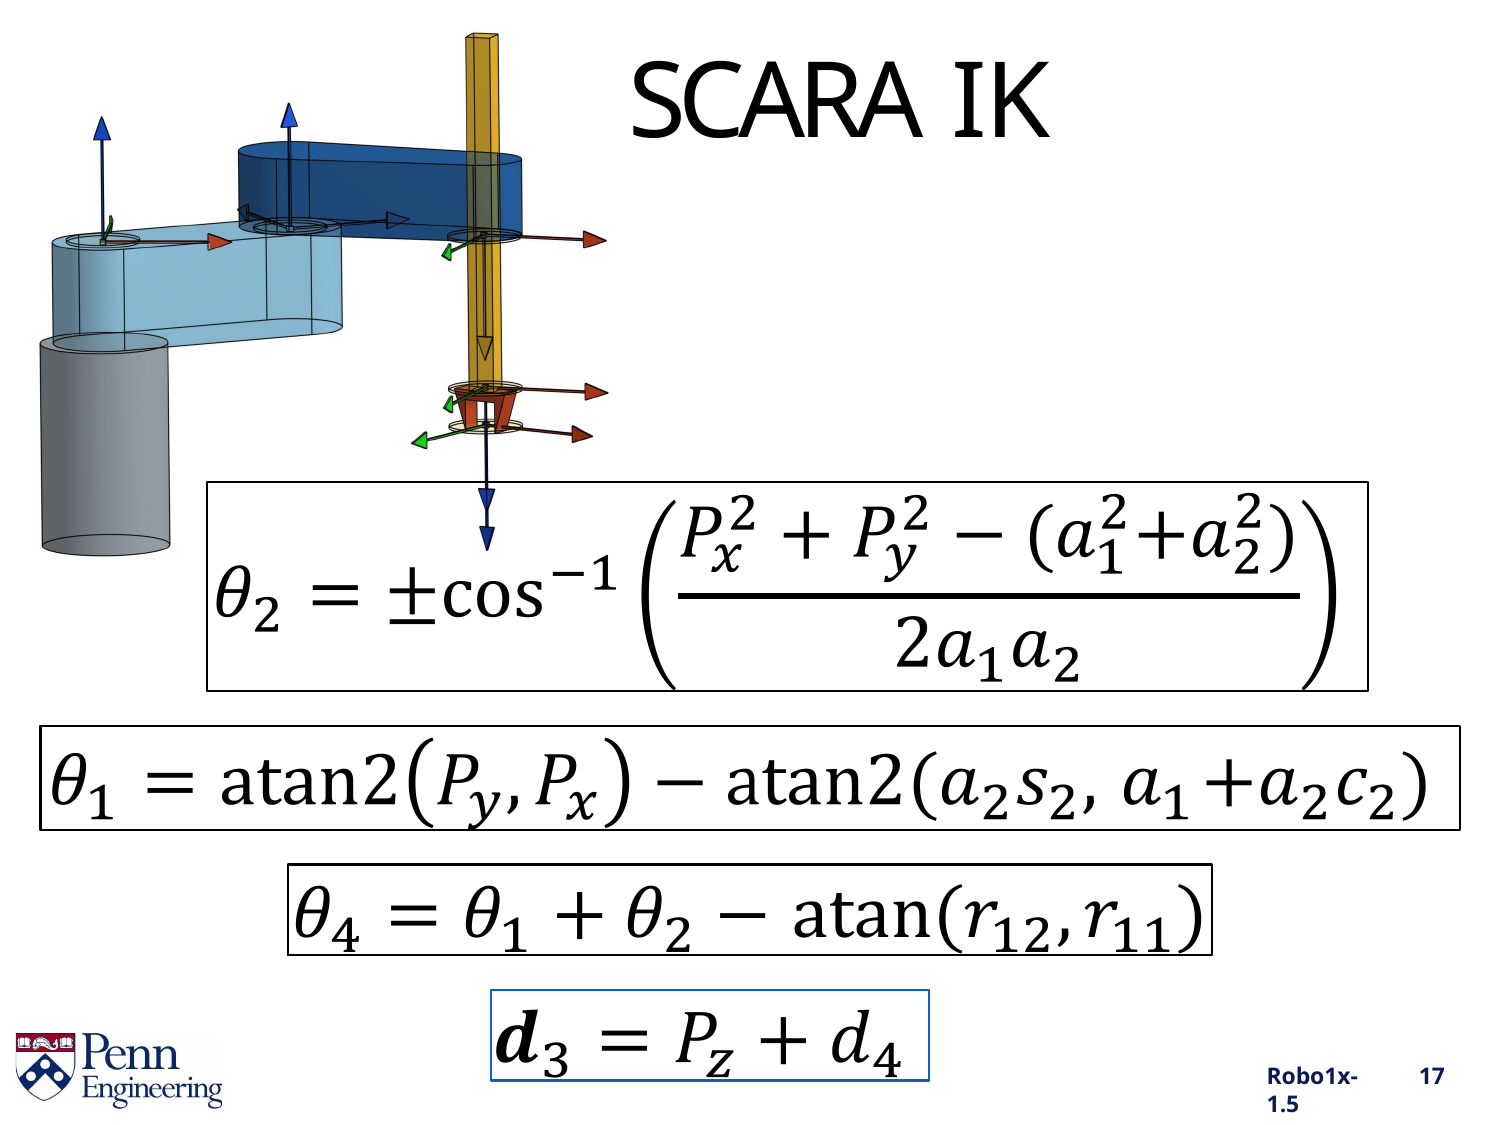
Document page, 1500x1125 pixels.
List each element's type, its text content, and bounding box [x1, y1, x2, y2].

slide_number 17 [1414, 1058, 1449, 1125]
text_box [40, 725, 1460, 831]
picture [15, 1033, 223, 1110]
text_box [206, 481, 1369, 692]
text_box [0, 12, 616, 570]
text_box [287, 864, 1213, 956]
title SCARA IK [107, 0, 1392, 221]
text_box Robo1x-1.5 [1264, 1058, 1390, 1117]
text_box [490, 989, 930, 1081]
